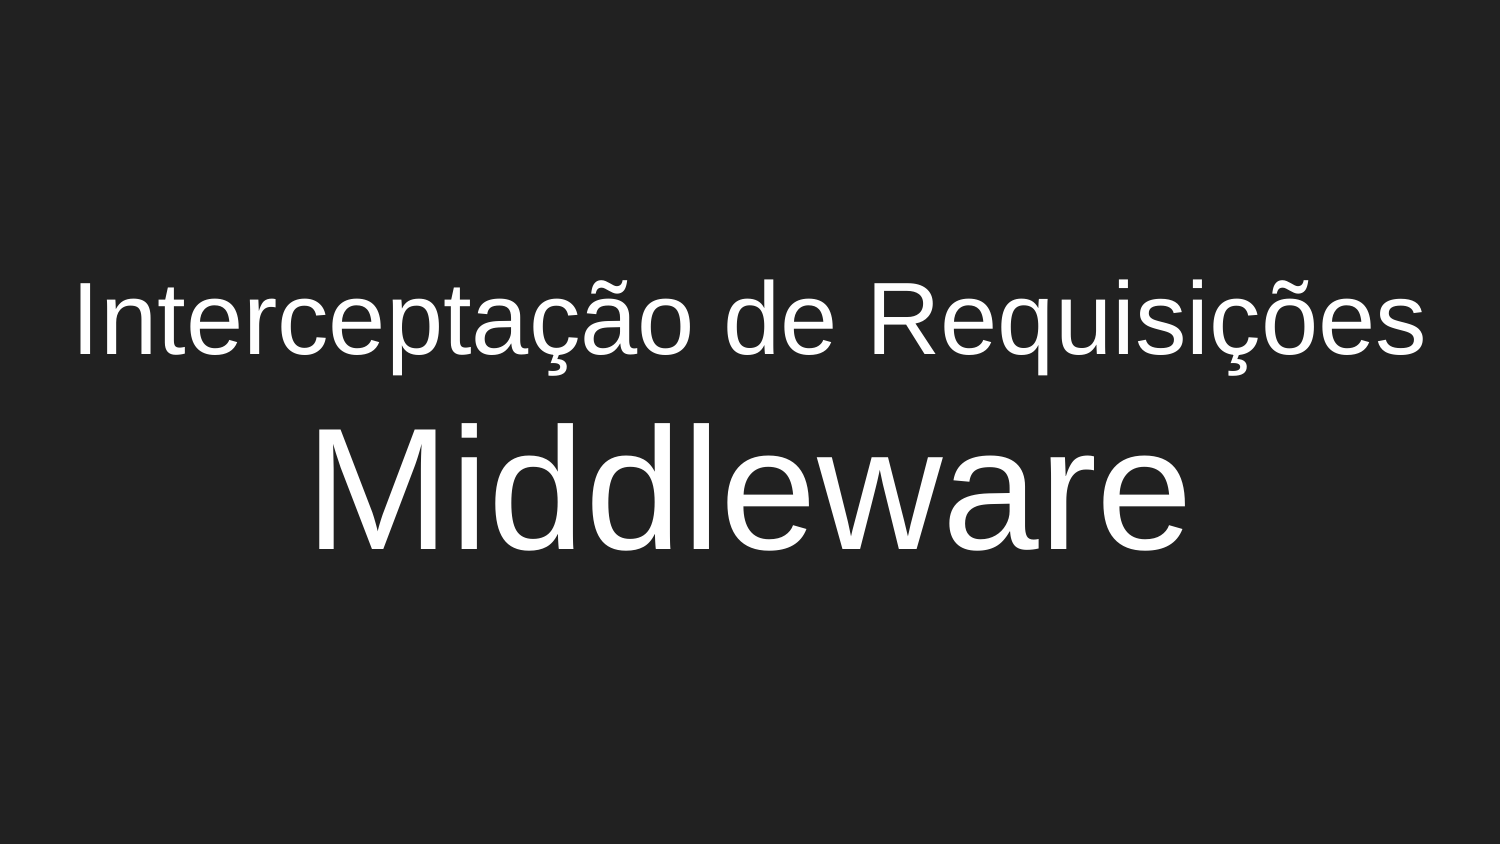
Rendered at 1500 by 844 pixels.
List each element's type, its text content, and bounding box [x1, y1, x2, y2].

title Interceptação de Requisições Middleware [51, 243, 1449, 593]
